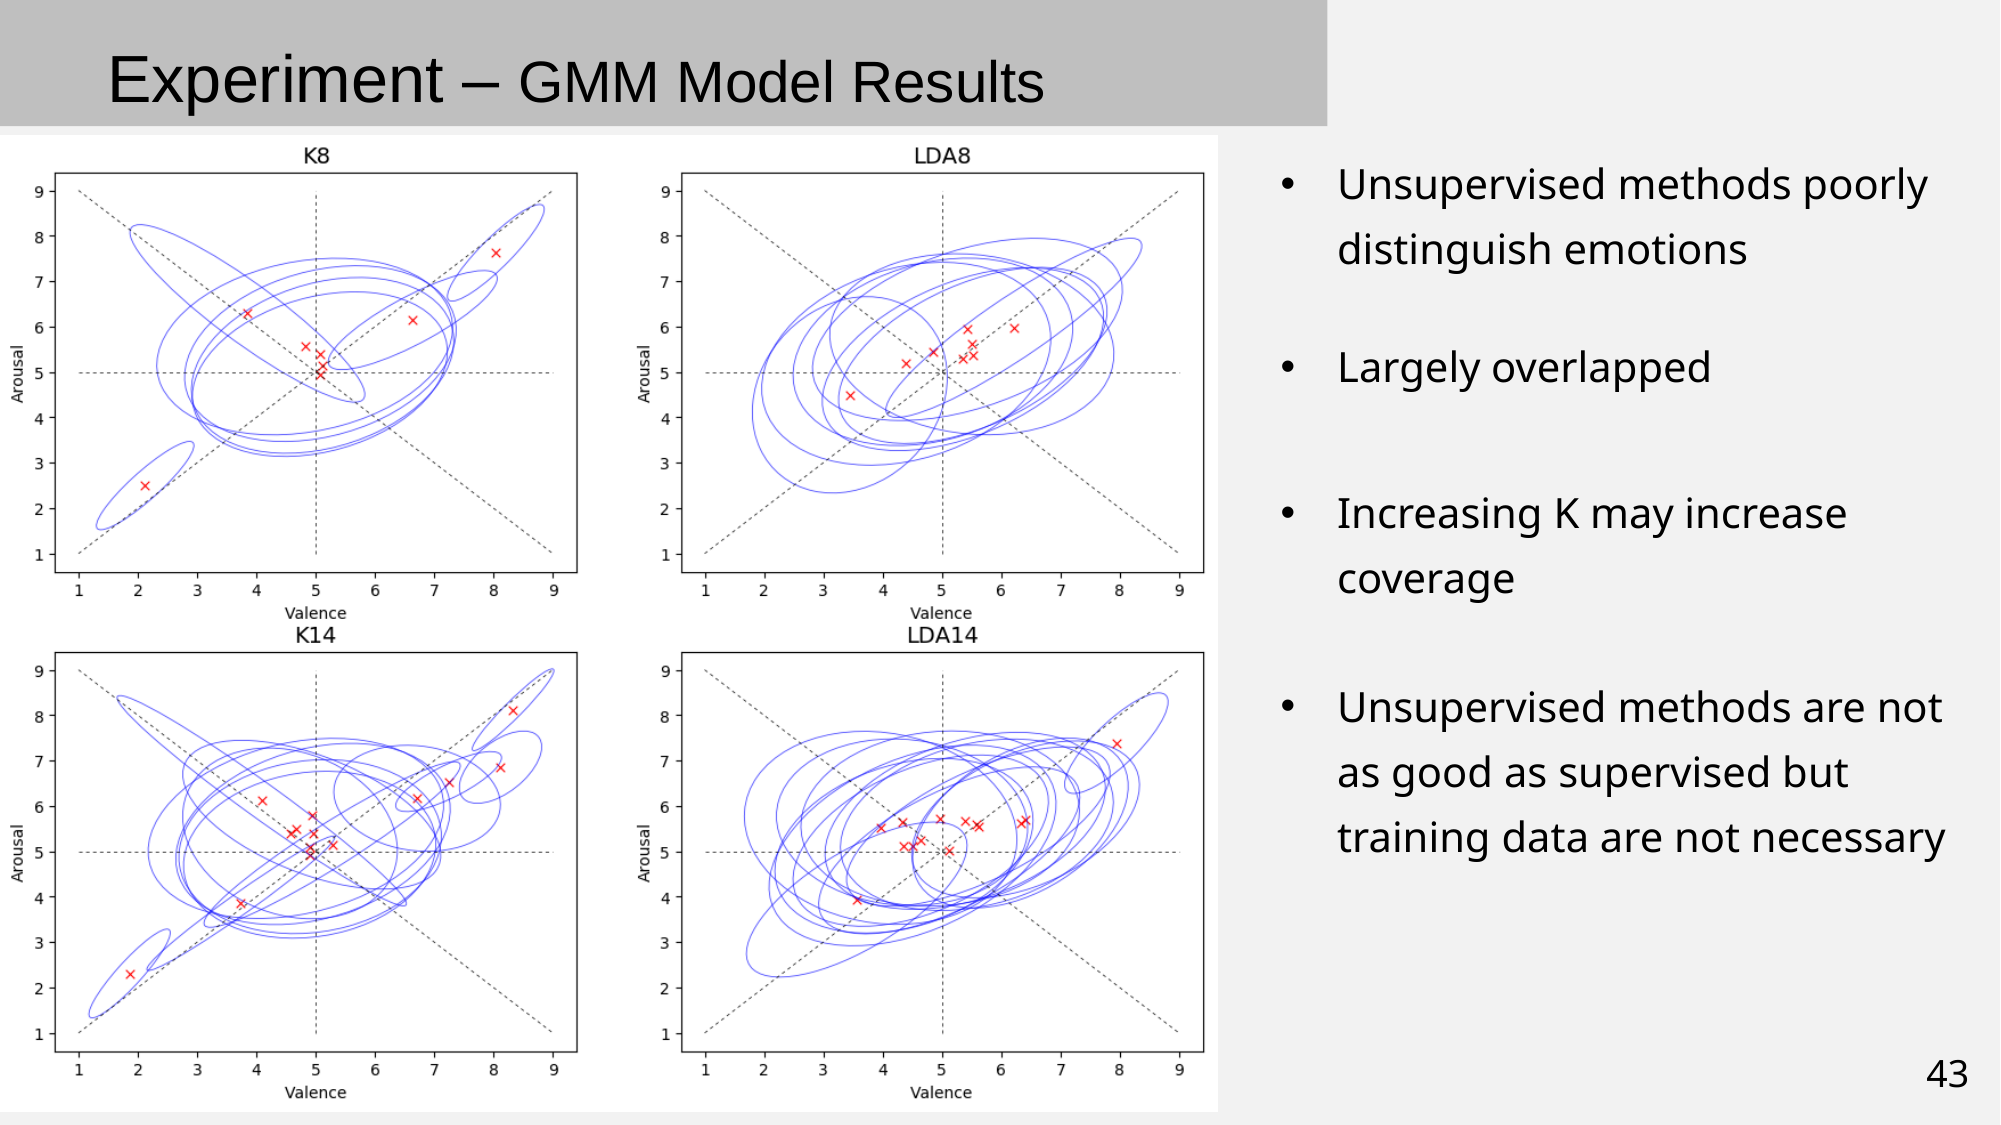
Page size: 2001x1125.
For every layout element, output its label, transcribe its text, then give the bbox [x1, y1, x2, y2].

text_box Unsupervised methods poorly distinguish emotions [1265, 135, 2000, 281]
text_box Increasing K may increase coverage [1265, 464, 2000, 610]
text_box Experiment – GMM Model Results [92, 4, 1062, 124]
slide_number 43 [1534, 1042, 1985, 1103]
text_box [0, 0, 1328, 127]
text_box Largely overlapped [1265, 318, 2000, 399]
text_box Unsupervised methods are not as good as supervised but training data are not necessary [1265, 658, 2000, 868]
picture [0, 135, 1218, 1112]
